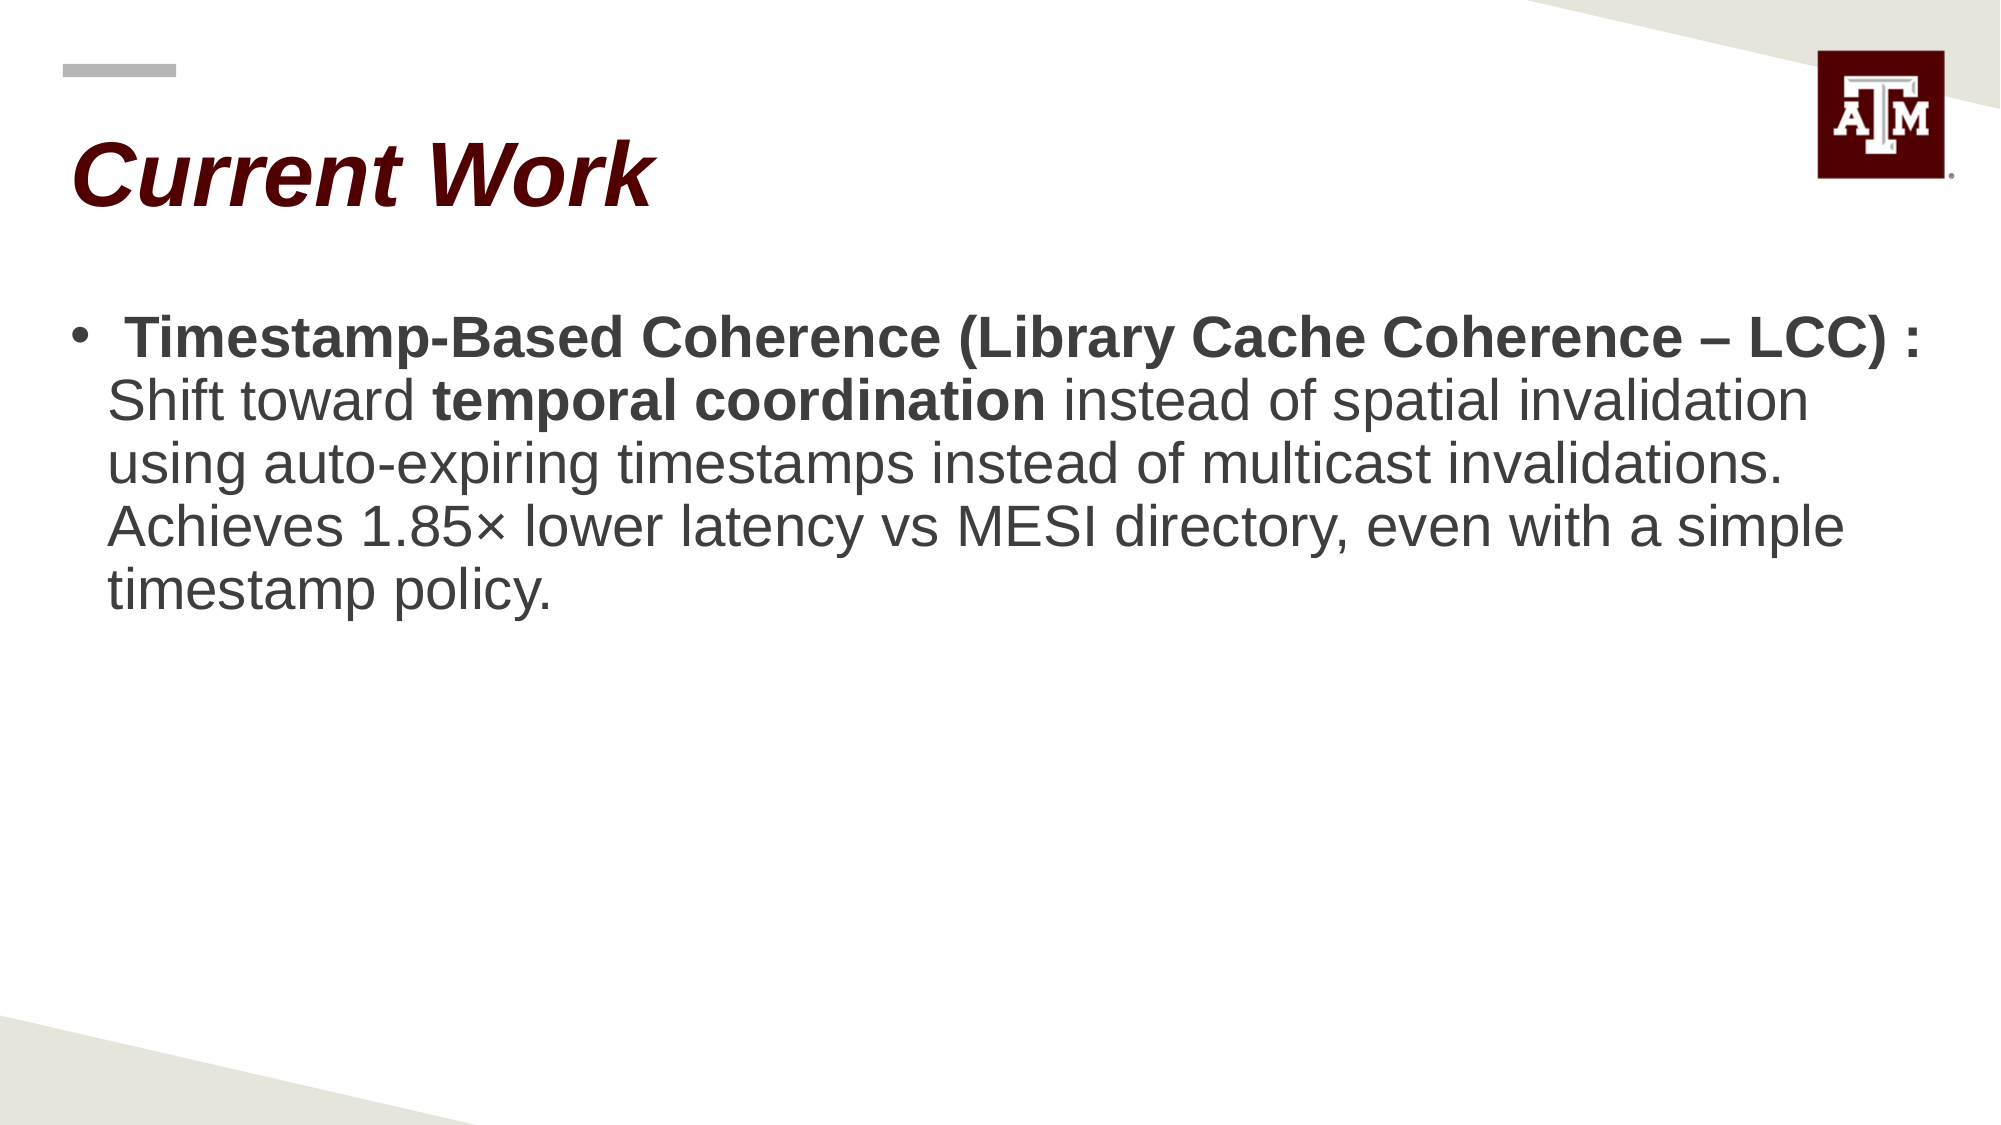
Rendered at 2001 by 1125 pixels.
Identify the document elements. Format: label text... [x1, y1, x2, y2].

picture [1792, 25, 1970, 203]
title Current Work [62, 76, 1794, 278]
list Timestamp-Based Coherence (Library Cache Coherence – LCC) : Shift toward temporal coordination instead of spatial invalidation using auto-expiring timestamps instead of multicast invalidations. Achieves 1.85× lower latency vs MESI directory, even with a simple timestamp policy. [62, 298, 1938, 1014]
